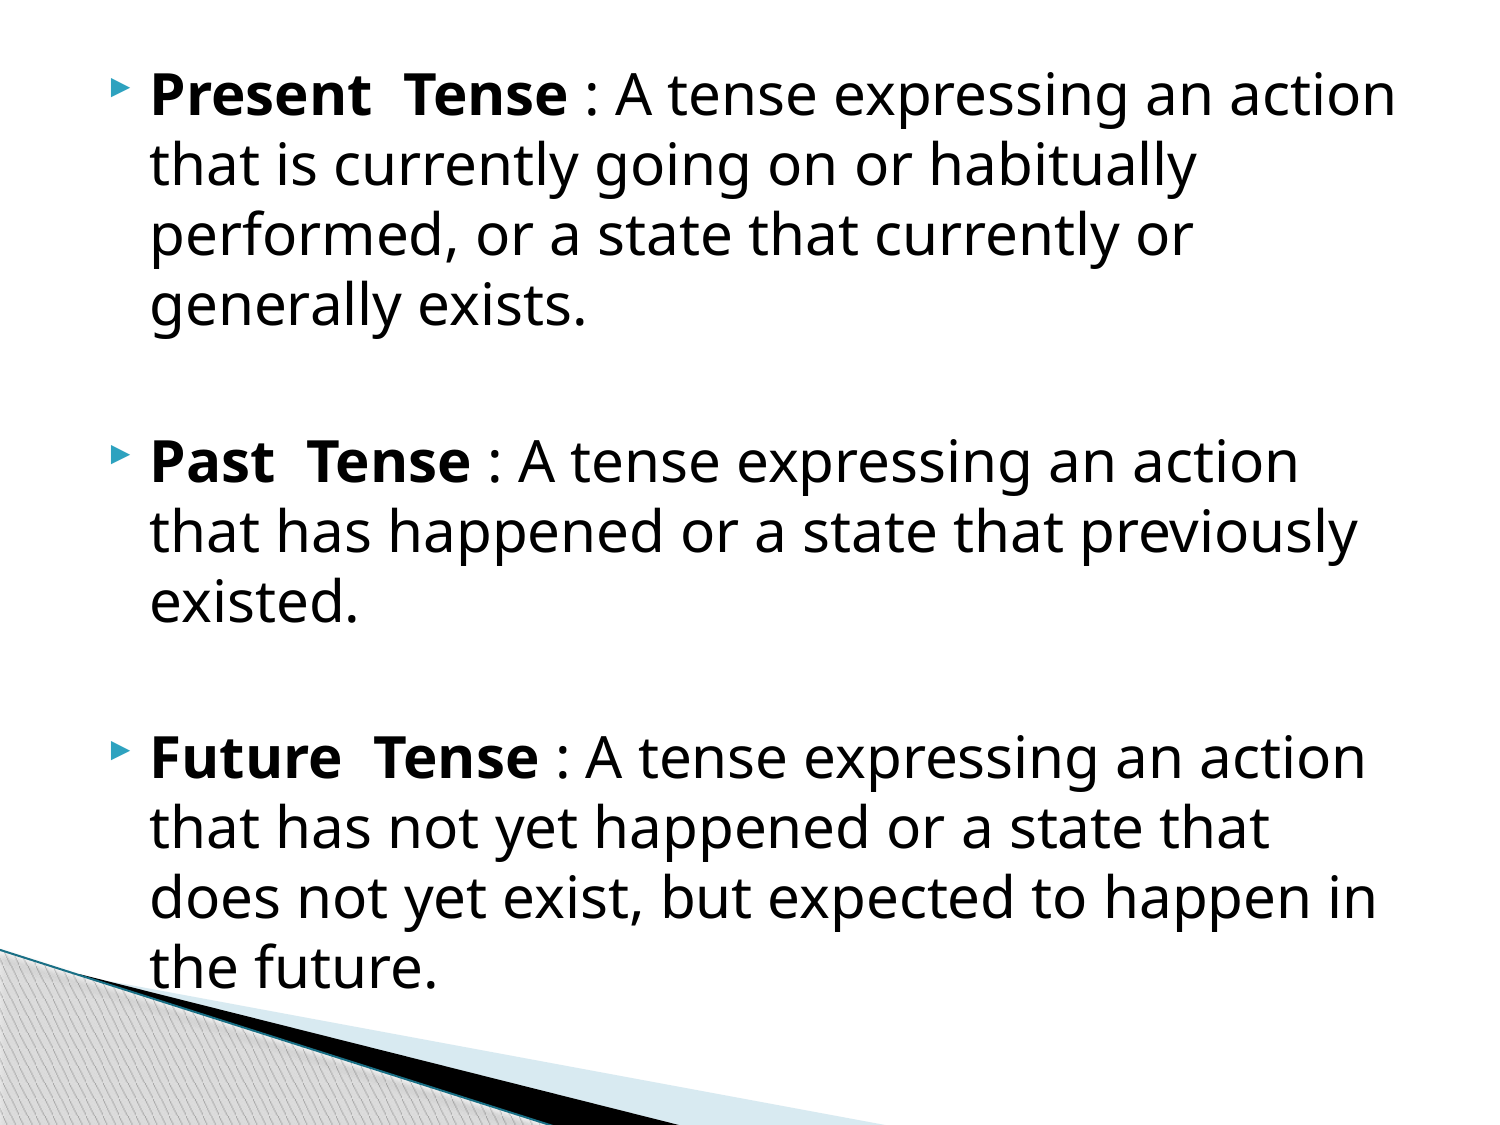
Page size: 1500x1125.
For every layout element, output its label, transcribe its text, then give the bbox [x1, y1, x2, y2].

list Present Tense : A tense expressing an action that is currently going on or habitually performed, or a state that currently or generally exists. Past Tense : A tense expressing an action that has happened or a state that previously existed. Future Tense : A tense expressing an action that has not yet happened or a state that does not yet exist, but expected to happen in the future. [75, 50, 1425, 998]
